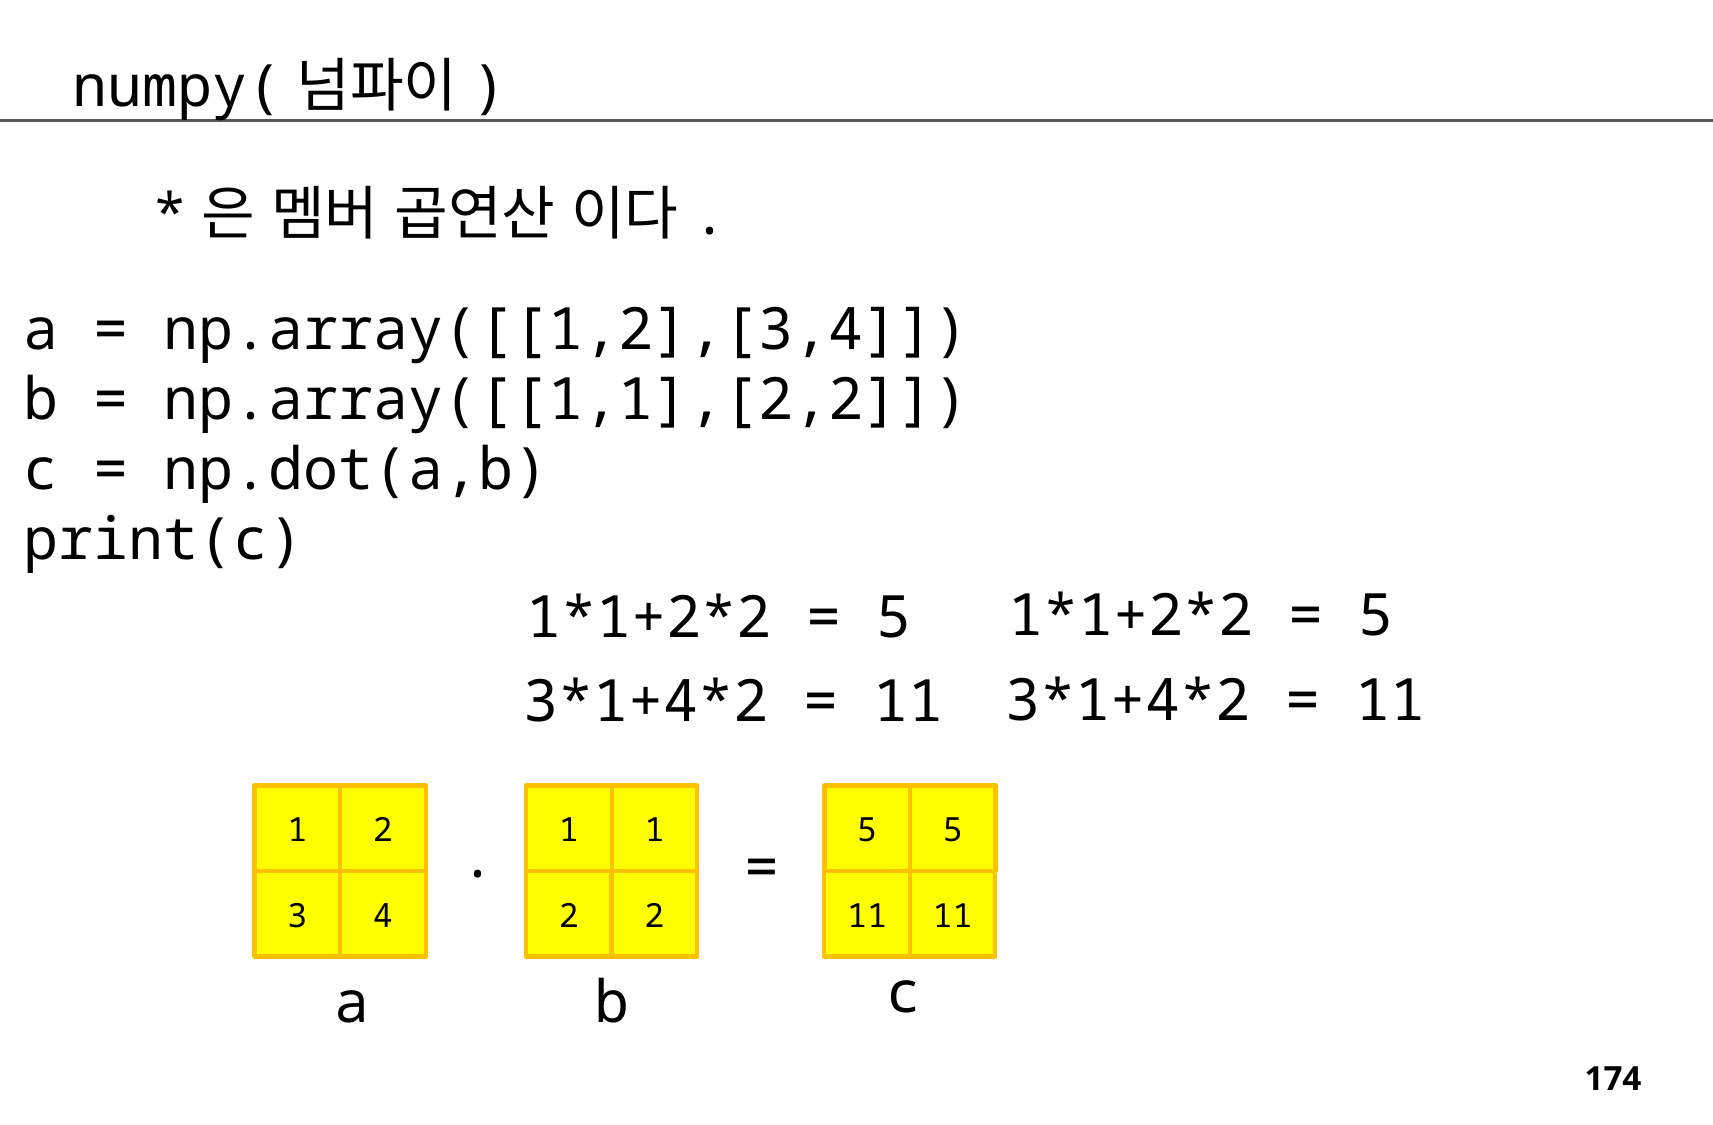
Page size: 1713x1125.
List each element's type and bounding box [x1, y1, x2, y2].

text_box [822, 783, 998, 1032]
text_box [57, 40, 521, 126]
text_box [445, 811, 511, 897]
text_box [137, 168, 743, 254]
text_box [729, 821, 794, 907]
text_box [991, 570, 1441, 740]
text_box [252, 783, 428, 1042]
text_box [8, 283, 984, 740]
text_box [524, 783, 699, 1042]
